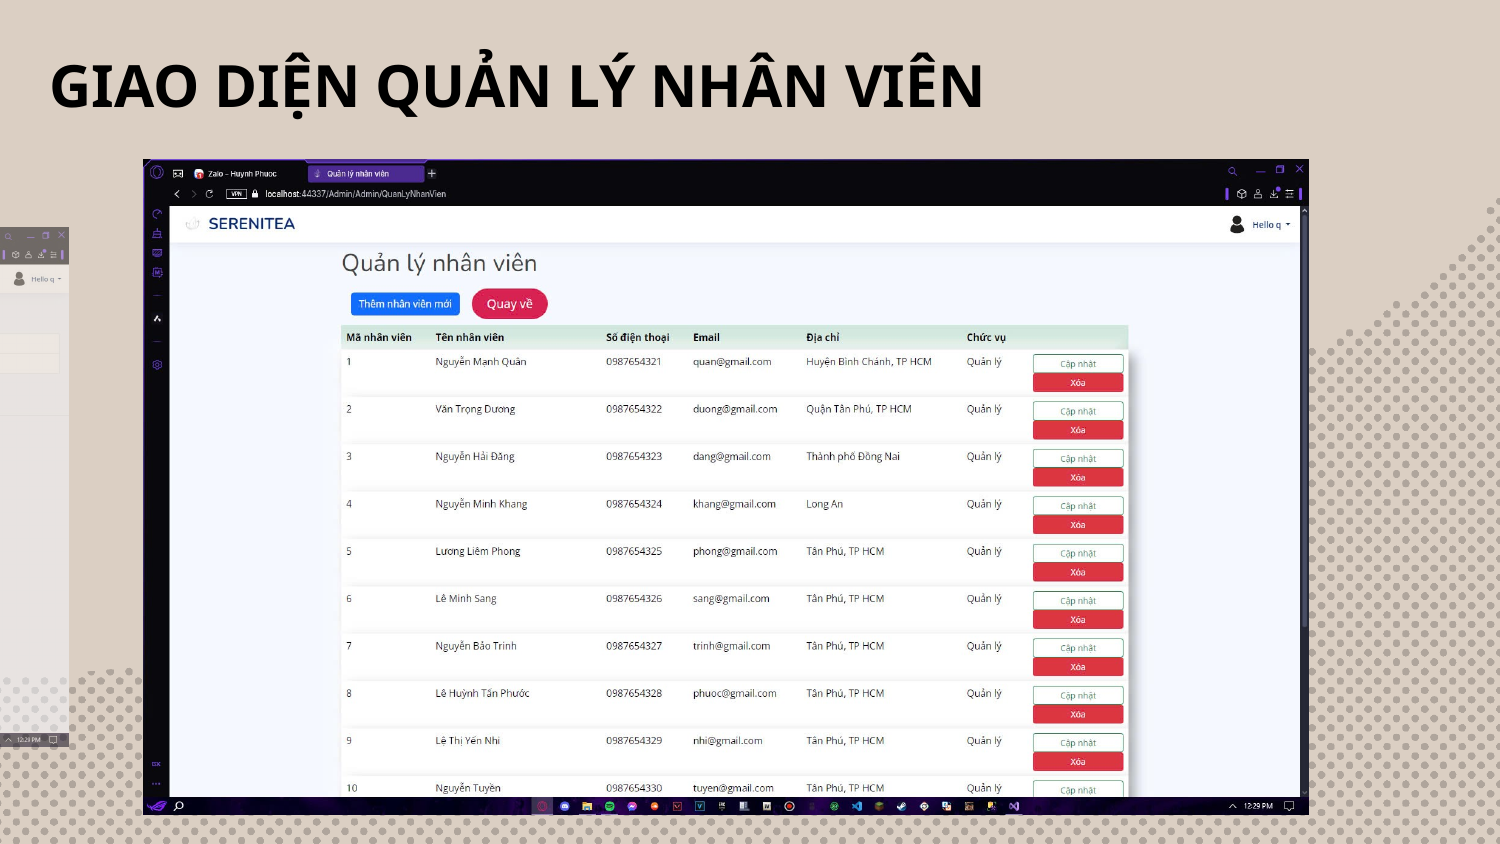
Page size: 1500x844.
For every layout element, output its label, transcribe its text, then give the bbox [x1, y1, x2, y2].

picture [143, 159, 1310, 816]
picture [0, 227, 69, 748]
text_box GIAO DIỆN QUẢN LÝ NHÂN VIÊN [34, 41, 1466, 127]
